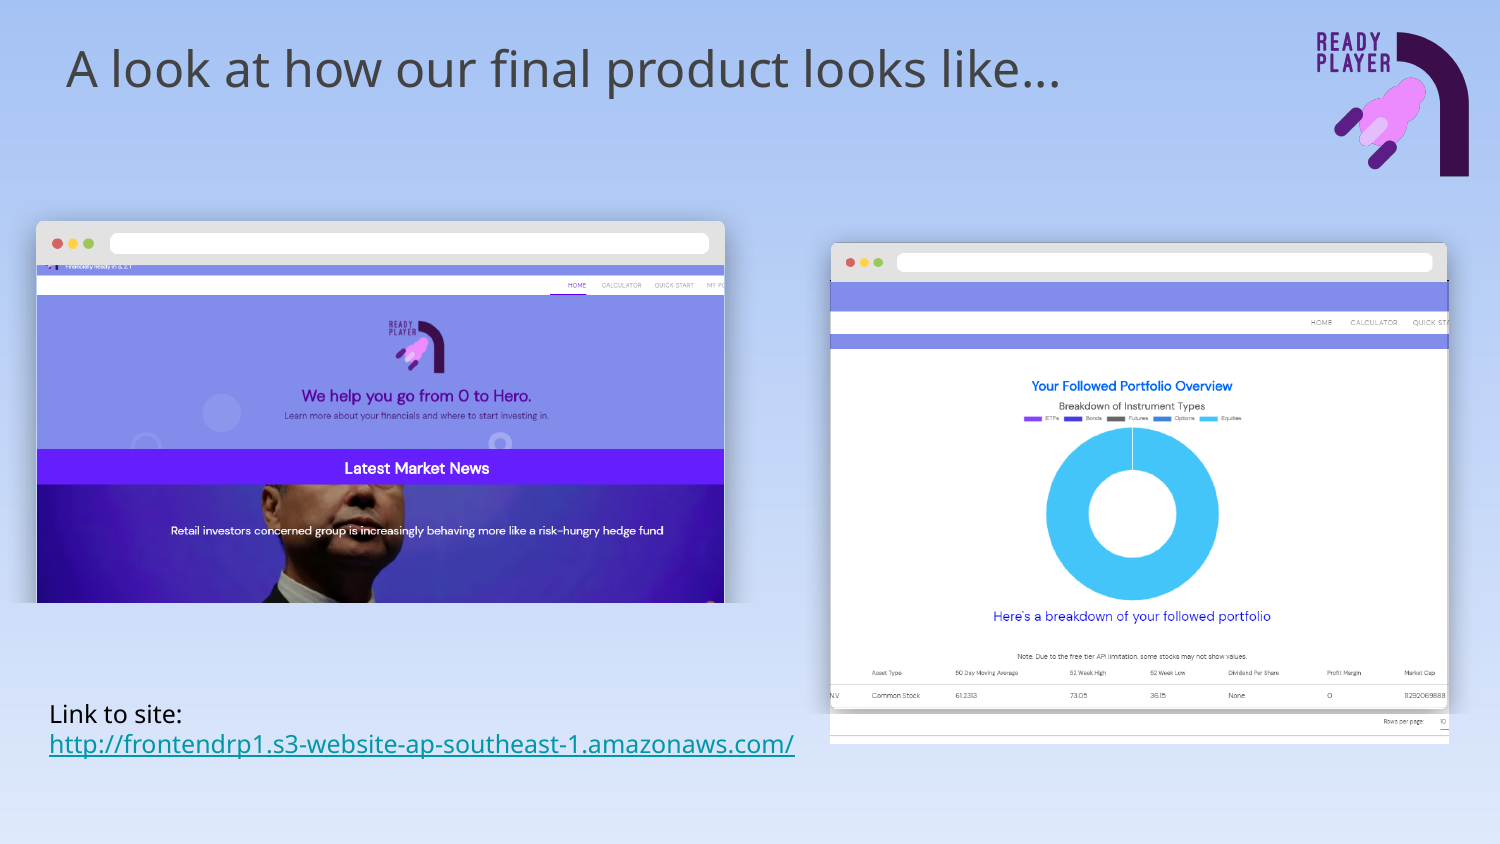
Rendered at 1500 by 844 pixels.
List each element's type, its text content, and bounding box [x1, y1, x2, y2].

picture [1306, 21, 1481, 181]
text_box Link to site: http://frontendrp1.s3-website-ap-southeast-1.amazonaws.com/ [34, 683, 818, 761]
title A look at how our final product looks like... [51, 35, 1300, 113]
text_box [0, 194, 761, 604]
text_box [800, 219, 1479, 744]
